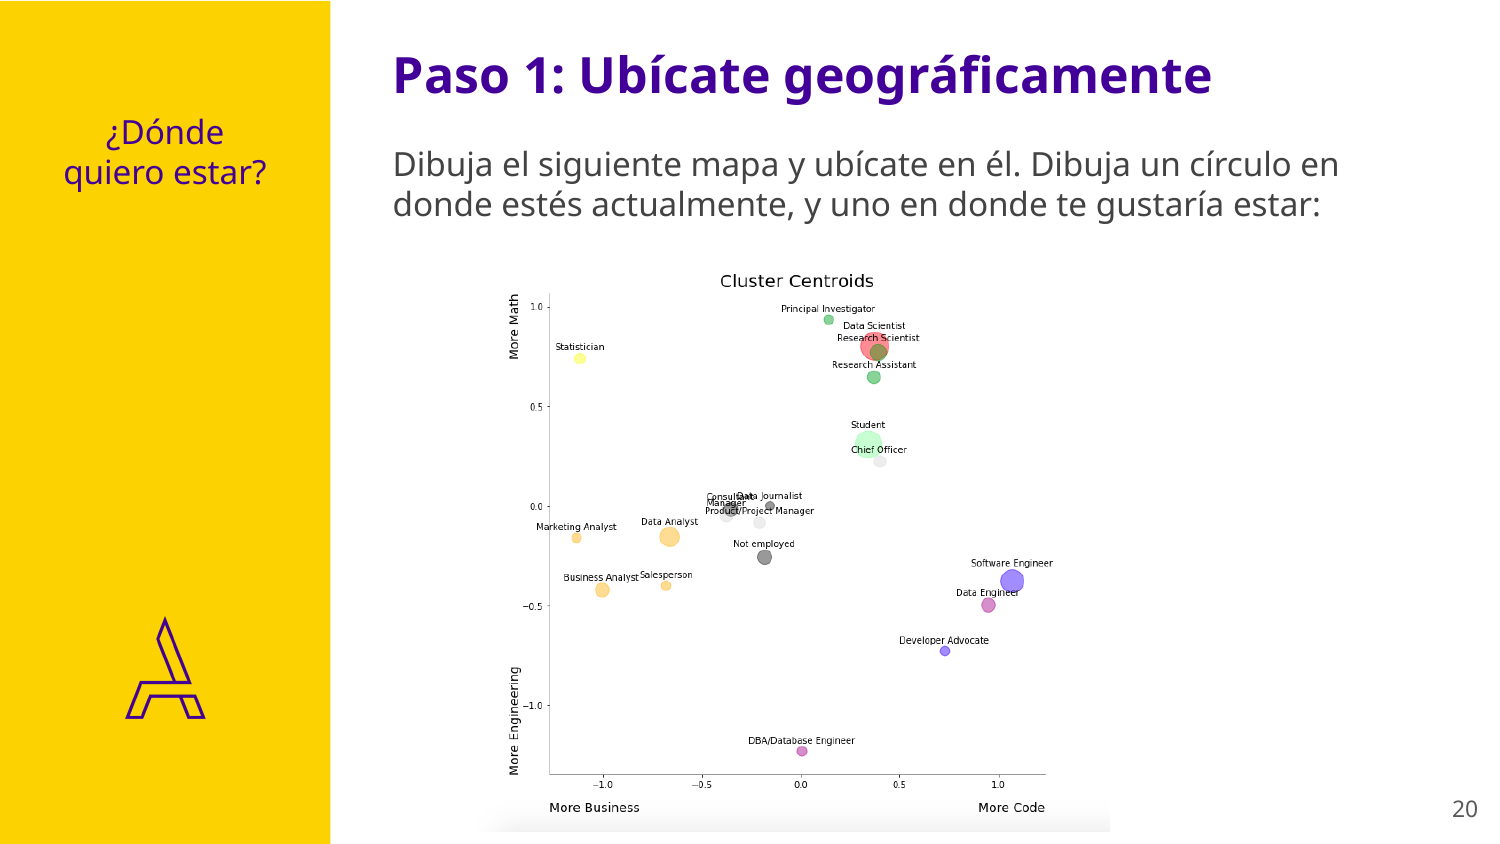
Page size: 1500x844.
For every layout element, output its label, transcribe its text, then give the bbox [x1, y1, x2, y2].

picture [125, 616, 206, 719]
text_box Paso 1: Ubícate geográficamente [377, 28, 1331, 116]
picture [478, 269, 1110, 833]
slide_number ‹#› [1403, 779, 1494, 844]
title ¿Dónde quiero estar? [47, 96, 283, 346]
text_box Dibuja el siguiente mapa y ubícate en él. Dibuja un círculo en donde estés actualmente, y uno en donde te gustaría estar: [377, 127, 1398, 240]
